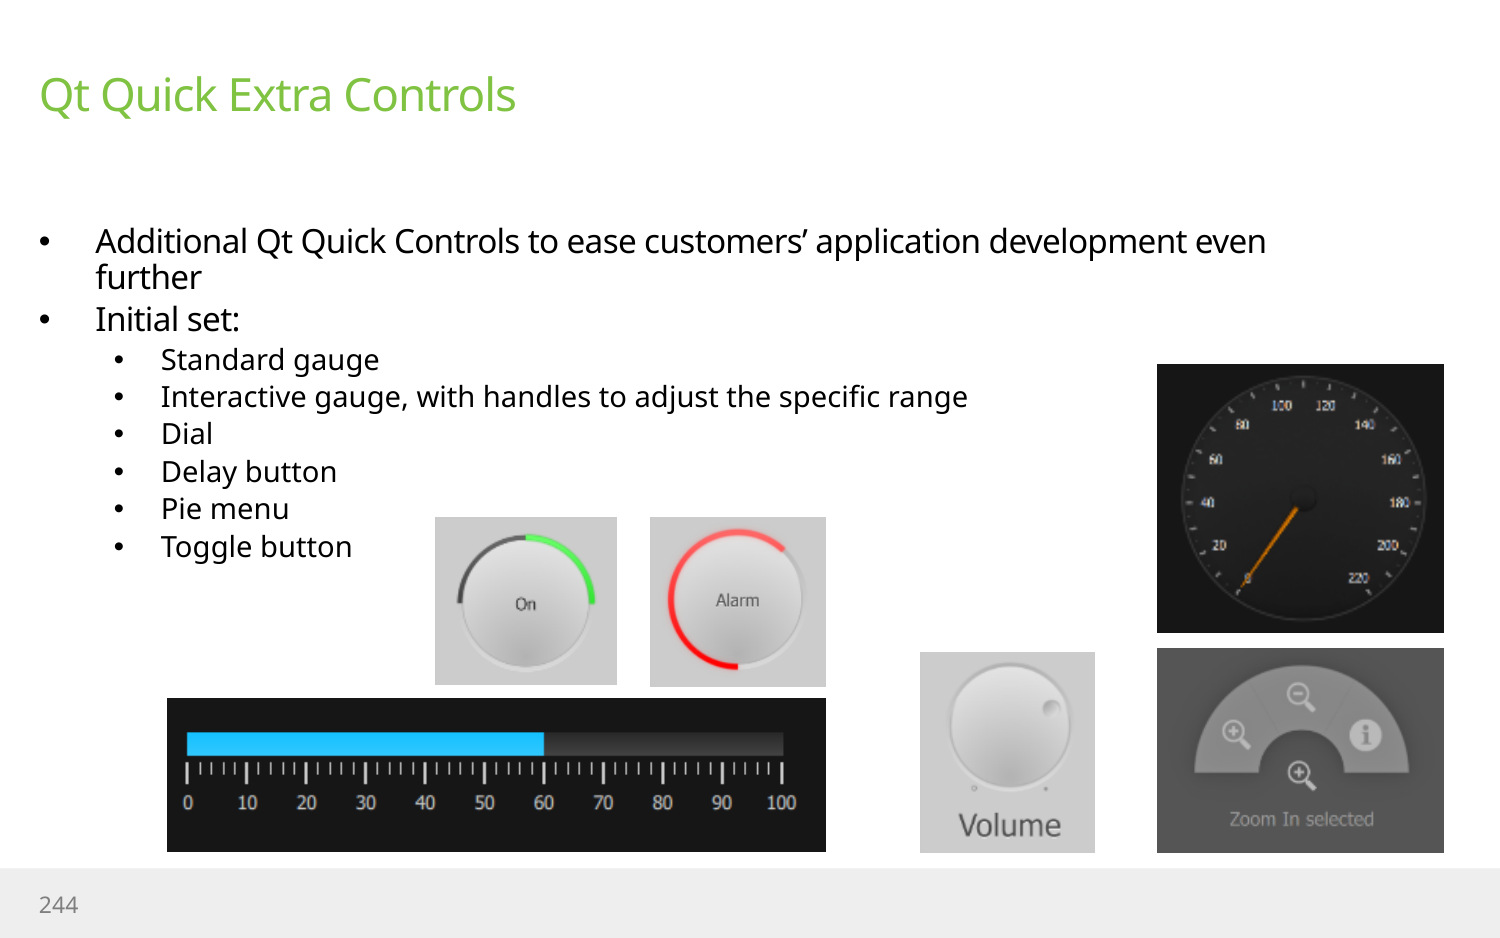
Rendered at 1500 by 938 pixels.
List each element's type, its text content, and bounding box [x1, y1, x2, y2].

picture [1157, 364, 1445, 633]
picture [650, 517, 826, 687]
picture [167, 698, 826, 853]
picture [919, 652, 1095, 854]
slide_number 244 [39, 892, 410, 921]
title Qt Quick Extra Controls [39, 66, 1052, 196]
picture [435, 517, 617, 686]
picture [1157, 648, 1445, 854]
list Additional Qt Quick Controls to ease customers’ application development even further Initial set: Standard gauge Interactive gauge, with handles to adjust the specific range Dial Delay button Pie menu Toggle button [39, 224, 1272, 659]
